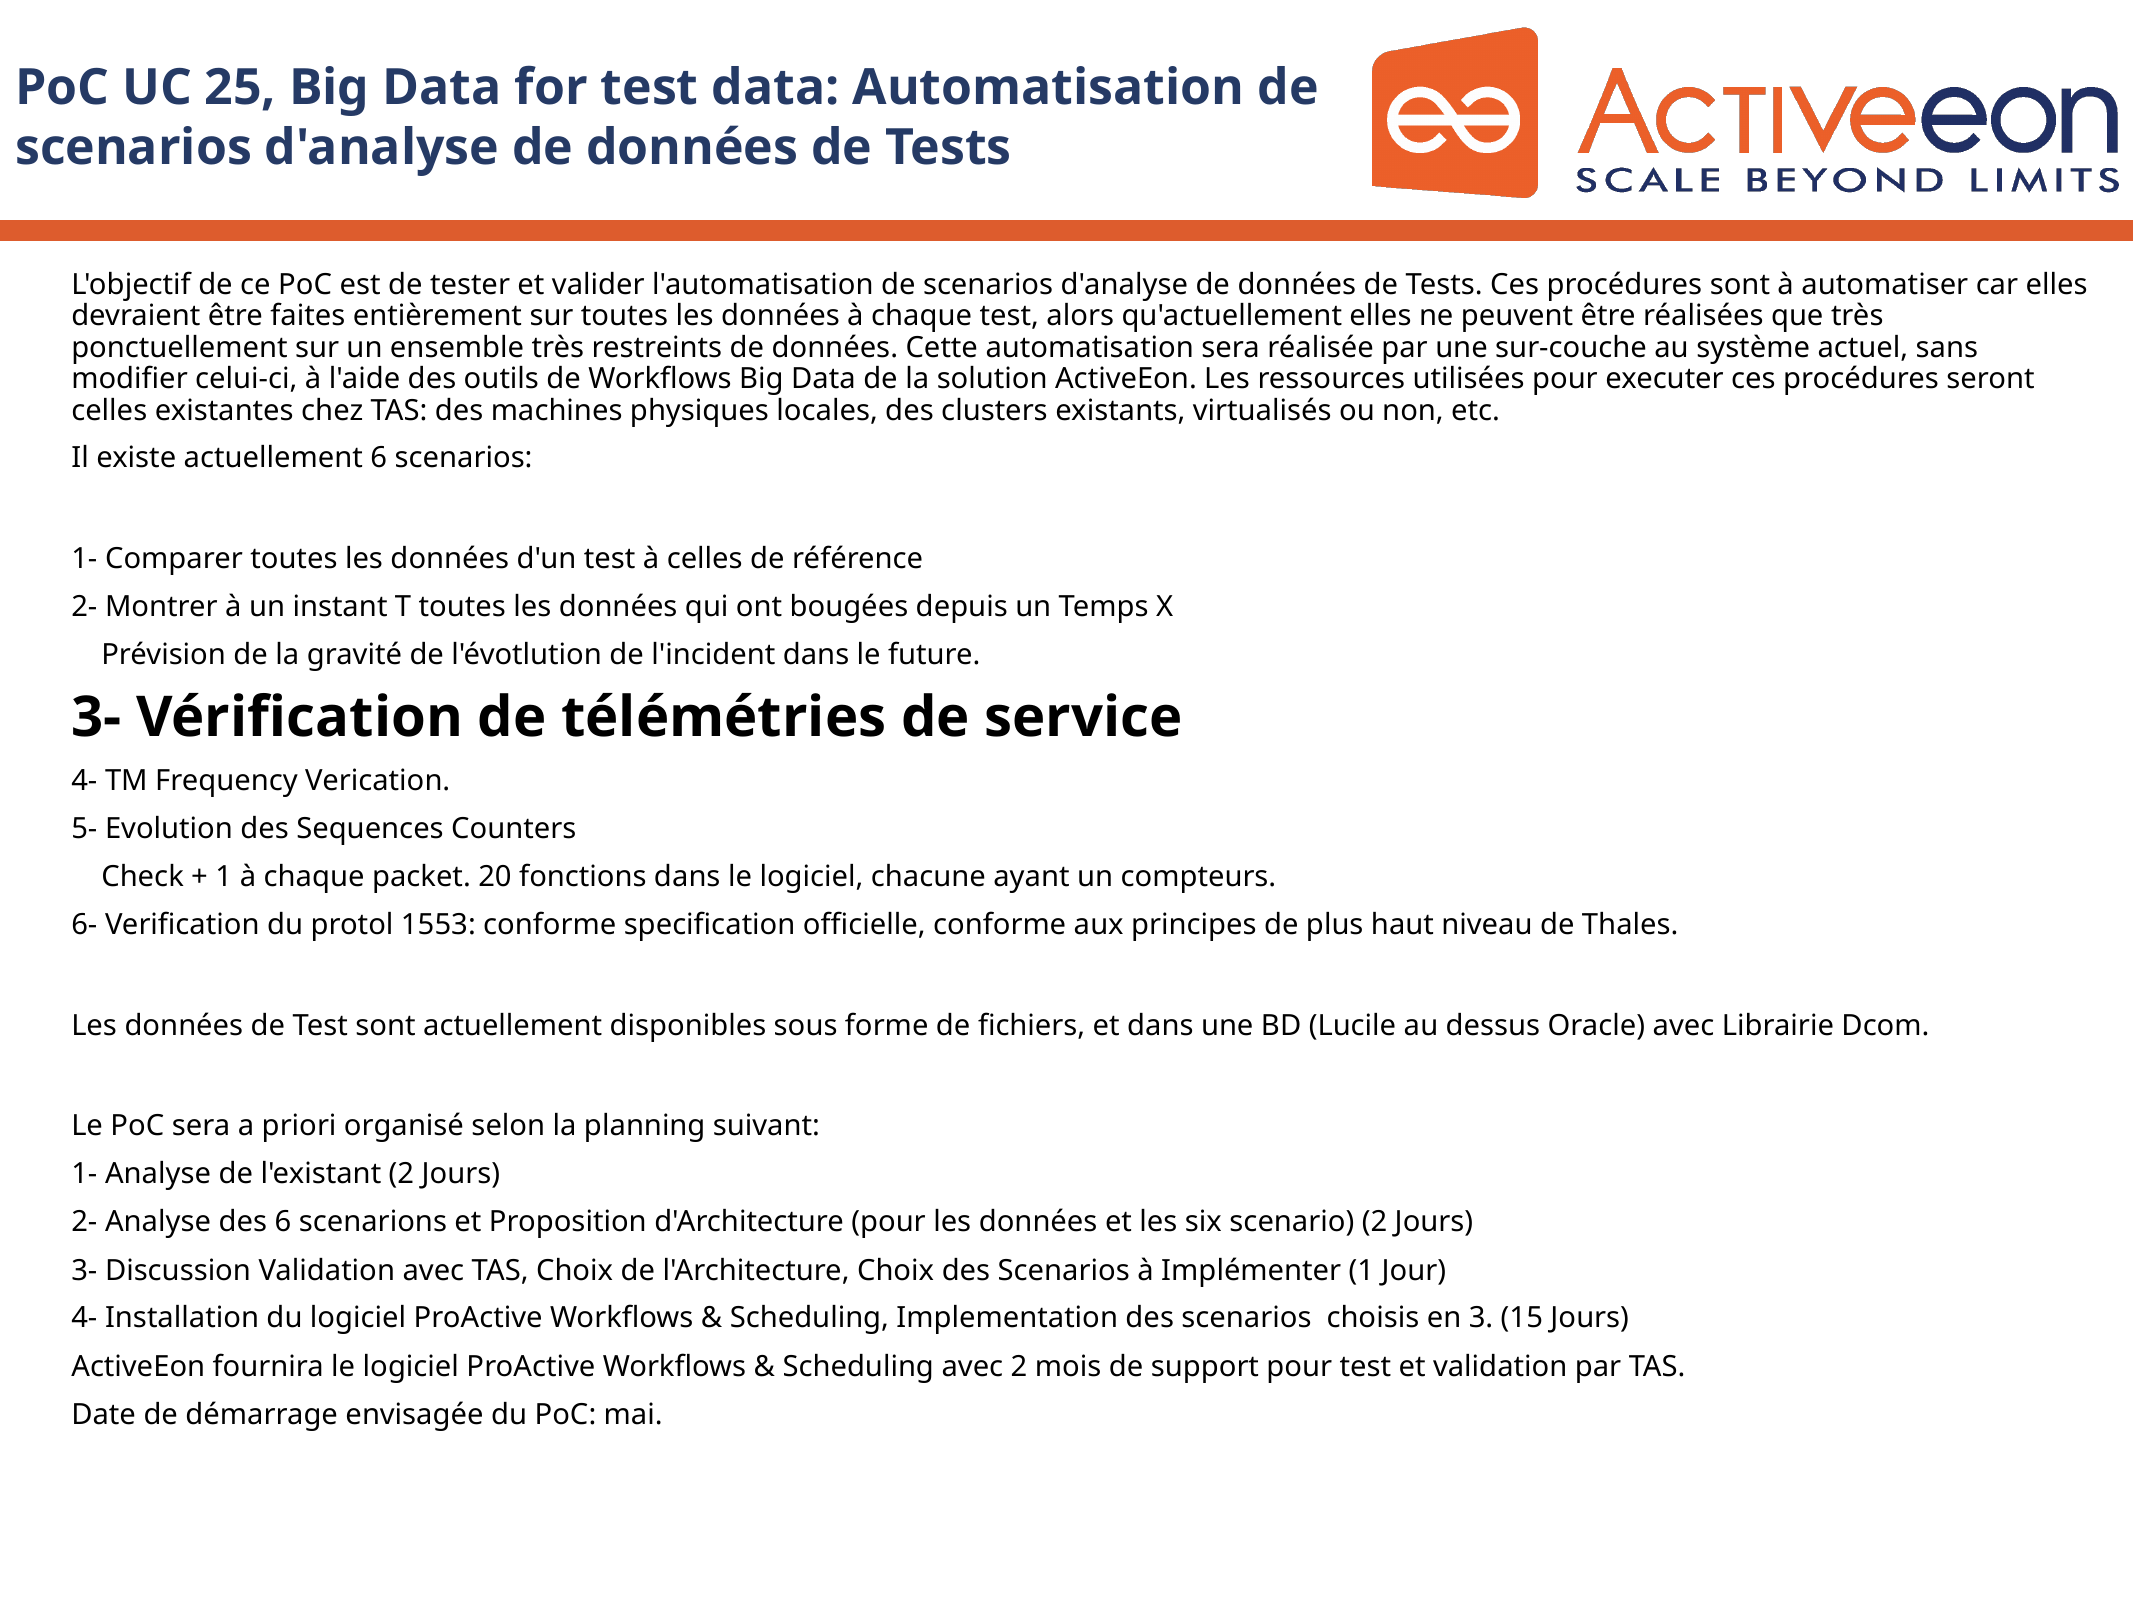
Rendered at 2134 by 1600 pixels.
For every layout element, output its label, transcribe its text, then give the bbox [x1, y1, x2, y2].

title PoC UC 25, Big Data for test data: Automatisation de scenarios d'analyse de données de Tests [0, 39, 1381, 194]
list L'objectif de ce PoC est de tester et valider l'automatisation de scenarios d'analyse de données de Tests. Ces procédures sont à automatiser car elles devraient être faites entièrement sur toutes les données à chaque test, alors qu'actuellement elles ne peuvent être réalisées que très ponctuellement sur un ensemble très restreints de données. Cette automatisation sera réalisée par une sur-couche au système actuel, sans modifier celui-ci, à l'aide des outils de Workflows Big Data de la solution ActiveEon. Les ressources utilisées pour executer ces procédures seront celles existantes chez TAS: des machines physiques locales, des clusters existants, virtualisés ou non, etc. Il existe actuellement 6 scenarios: 1- Comparer toutes les données d'un test à celles de référence 2- Montrer à un instant T toutes les données qui ont bougées depuis un Temps X Prévision de la gravité de l'évotlution de l'incident dans le future. 3- Vérification de télémétries de service 4- TM Frequency Verication. 5- Evolution des Sequences Counters Check + 1 à chaque packet. 20 fonctions dans le logiciel, chacune ayant un compteurs. 6- Verification du protol 1553: conforme specification officielle, conforme aux principes de plus haut niveau de Thales. Les données de Test sont actuellement disponibles sous forme de fichiers, et dans une BD (Lucile au dessus Oracle) avec Librairie Dcom. Le PoC sera a priori organisé selon la planning suivant: 1- Analyse de l'existant (2 Jours) 2- Analyse des 6 scenarions et Proposition d'Architecture (pour les données et les six scenario) (2 Jours) 3- Discussion Validation avec TAS, Choix de l'Architecture, Choix des Scenarios à Implémenter (1 Jour) 4- Installation du logiciel ProActive Workflows & Scheduling, Implementation des scenarios choisis en 3. (15 Jours) ActiveEon fournira le logiciel ProActive Workflows & Scheduling avec 2 mois de support pour test et validation par TAS. Date de démarrage envisagée du PoC: mai. [55, 253, 2107, 1585]
picture [1355, 4, 2133, 217]
